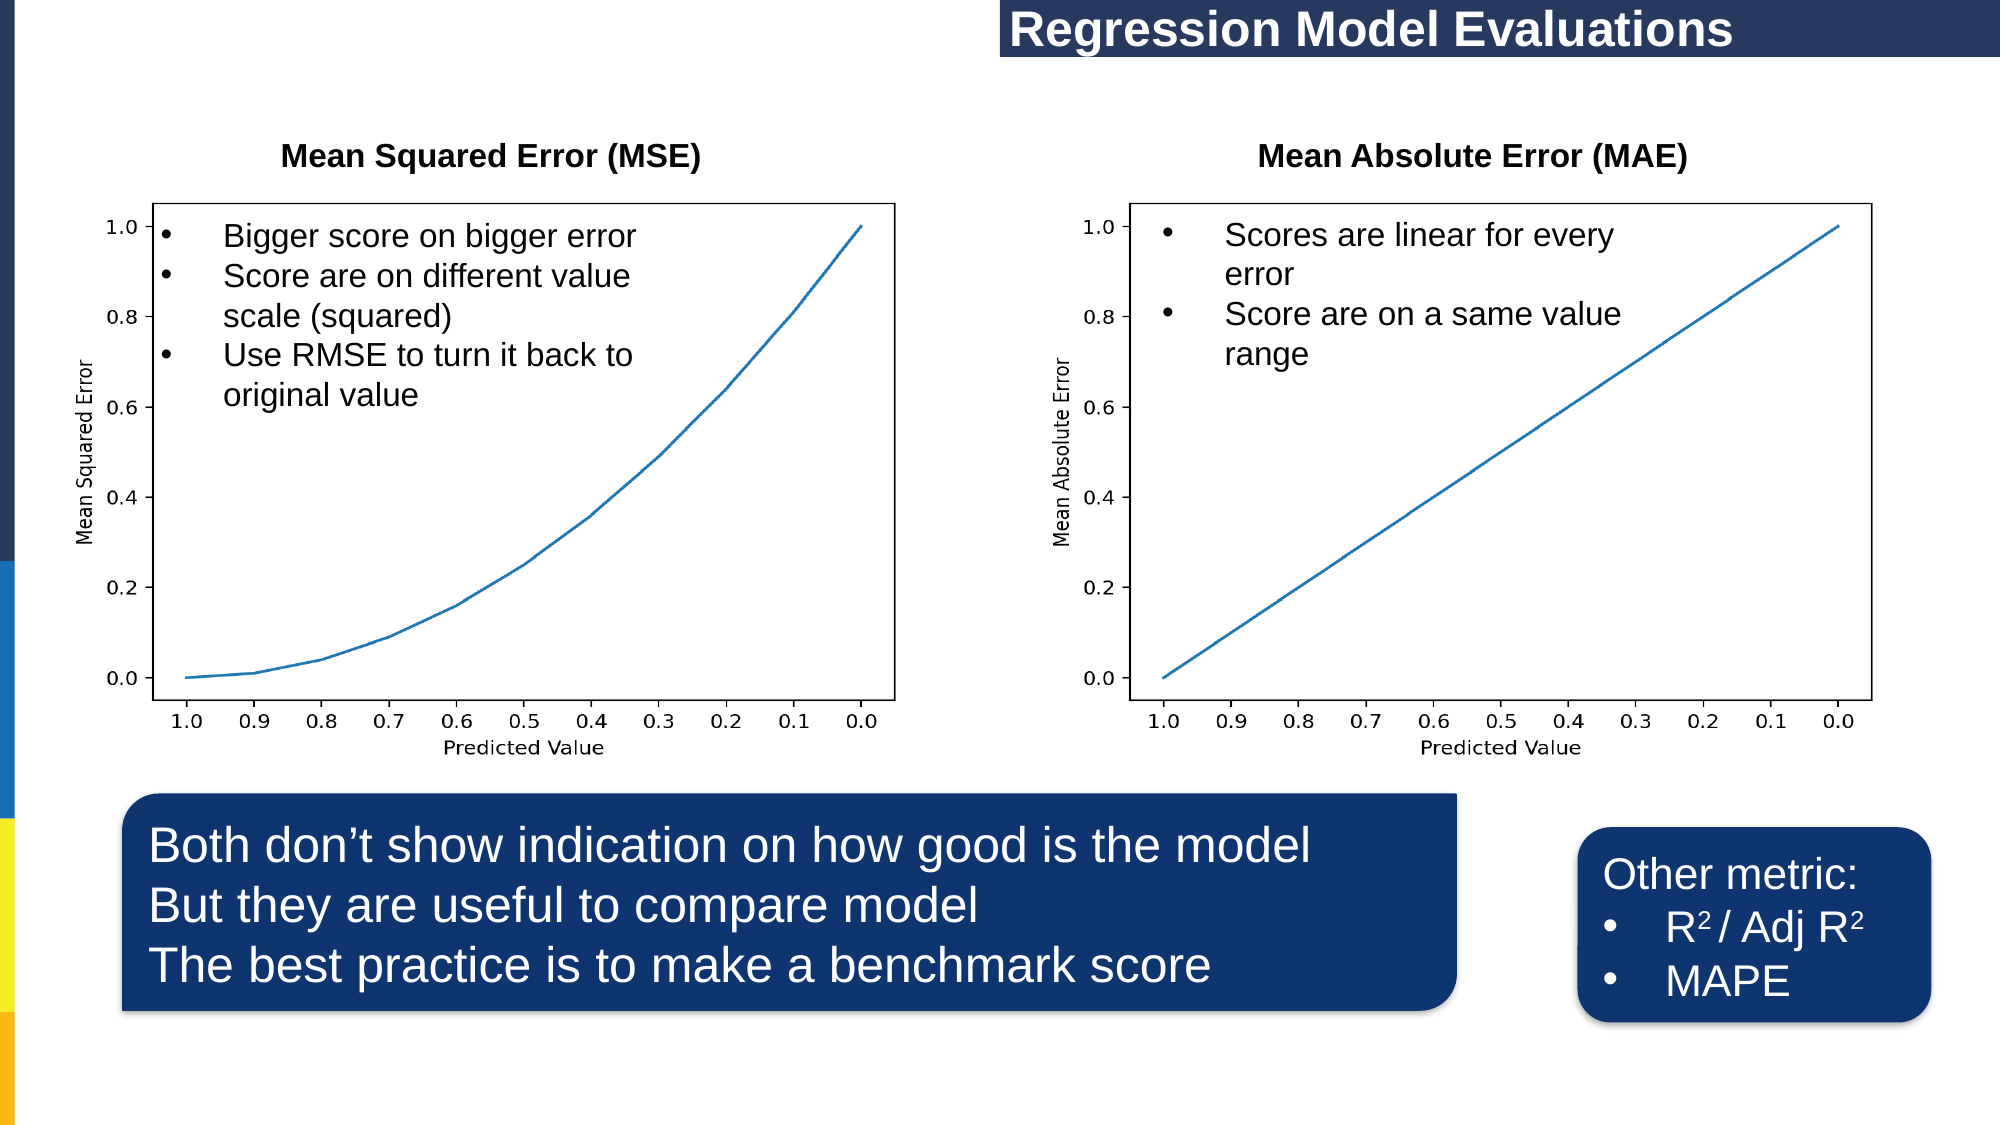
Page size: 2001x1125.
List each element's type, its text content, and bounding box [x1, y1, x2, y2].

title Regression Model Evaluations [1009, 0, 2000, 70]
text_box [33, 126, 1967, 771]
text_box Other metric: R2 / Adj R2 MAPE [1577, 827, 1932, 1023]
text_box Both don’t show indication on how good is the model But they are useful to compare model The best practice is to make a benchmark score [122, 793, 1457, 1011]
